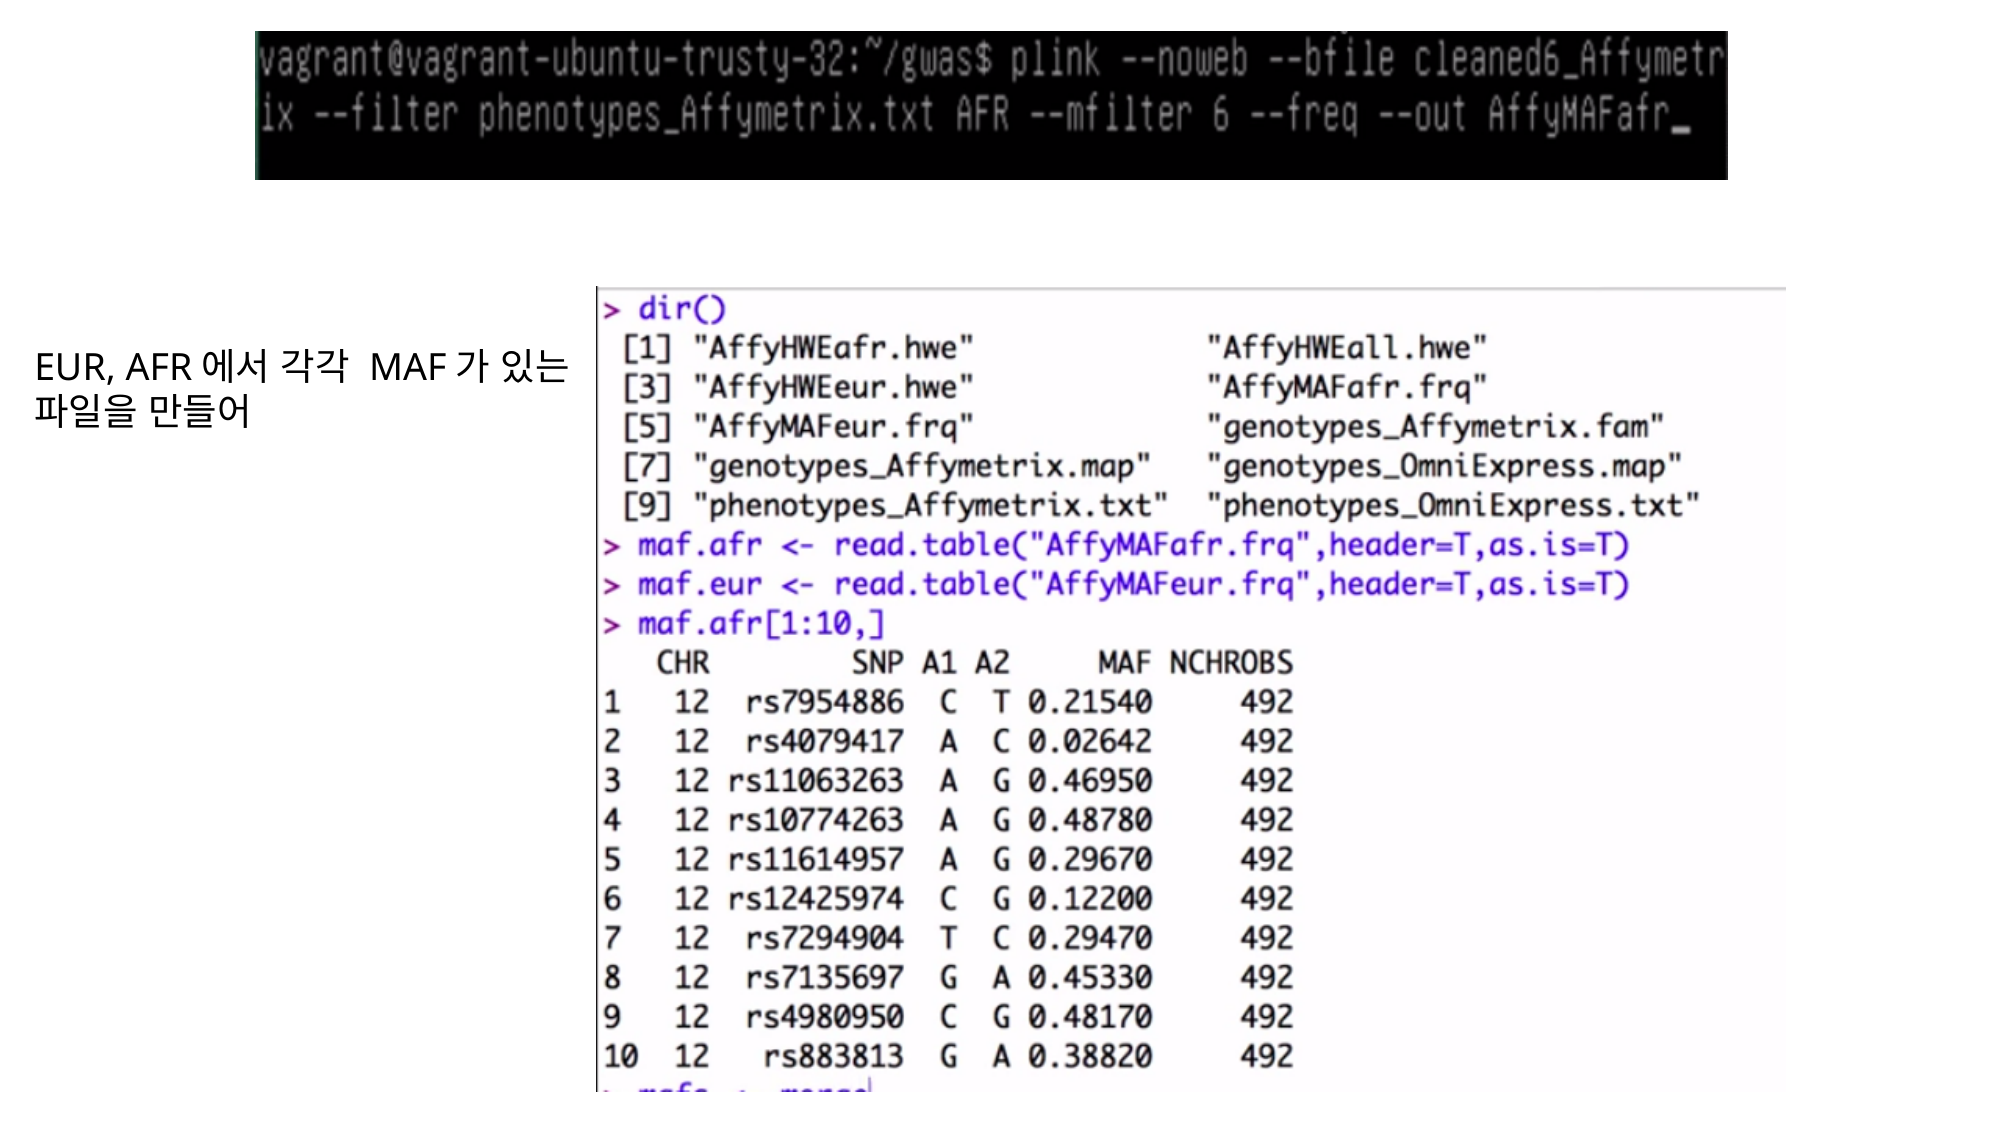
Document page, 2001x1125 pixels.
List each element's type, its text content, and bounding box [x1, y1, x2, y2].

picture [596, 286, 1786, 1092]
text_box EUR, AFR에서 각각 MAF가 있는 파일을 만들어 [19, 335, 596, 441]
picture [255, 31, 1728, 180]
